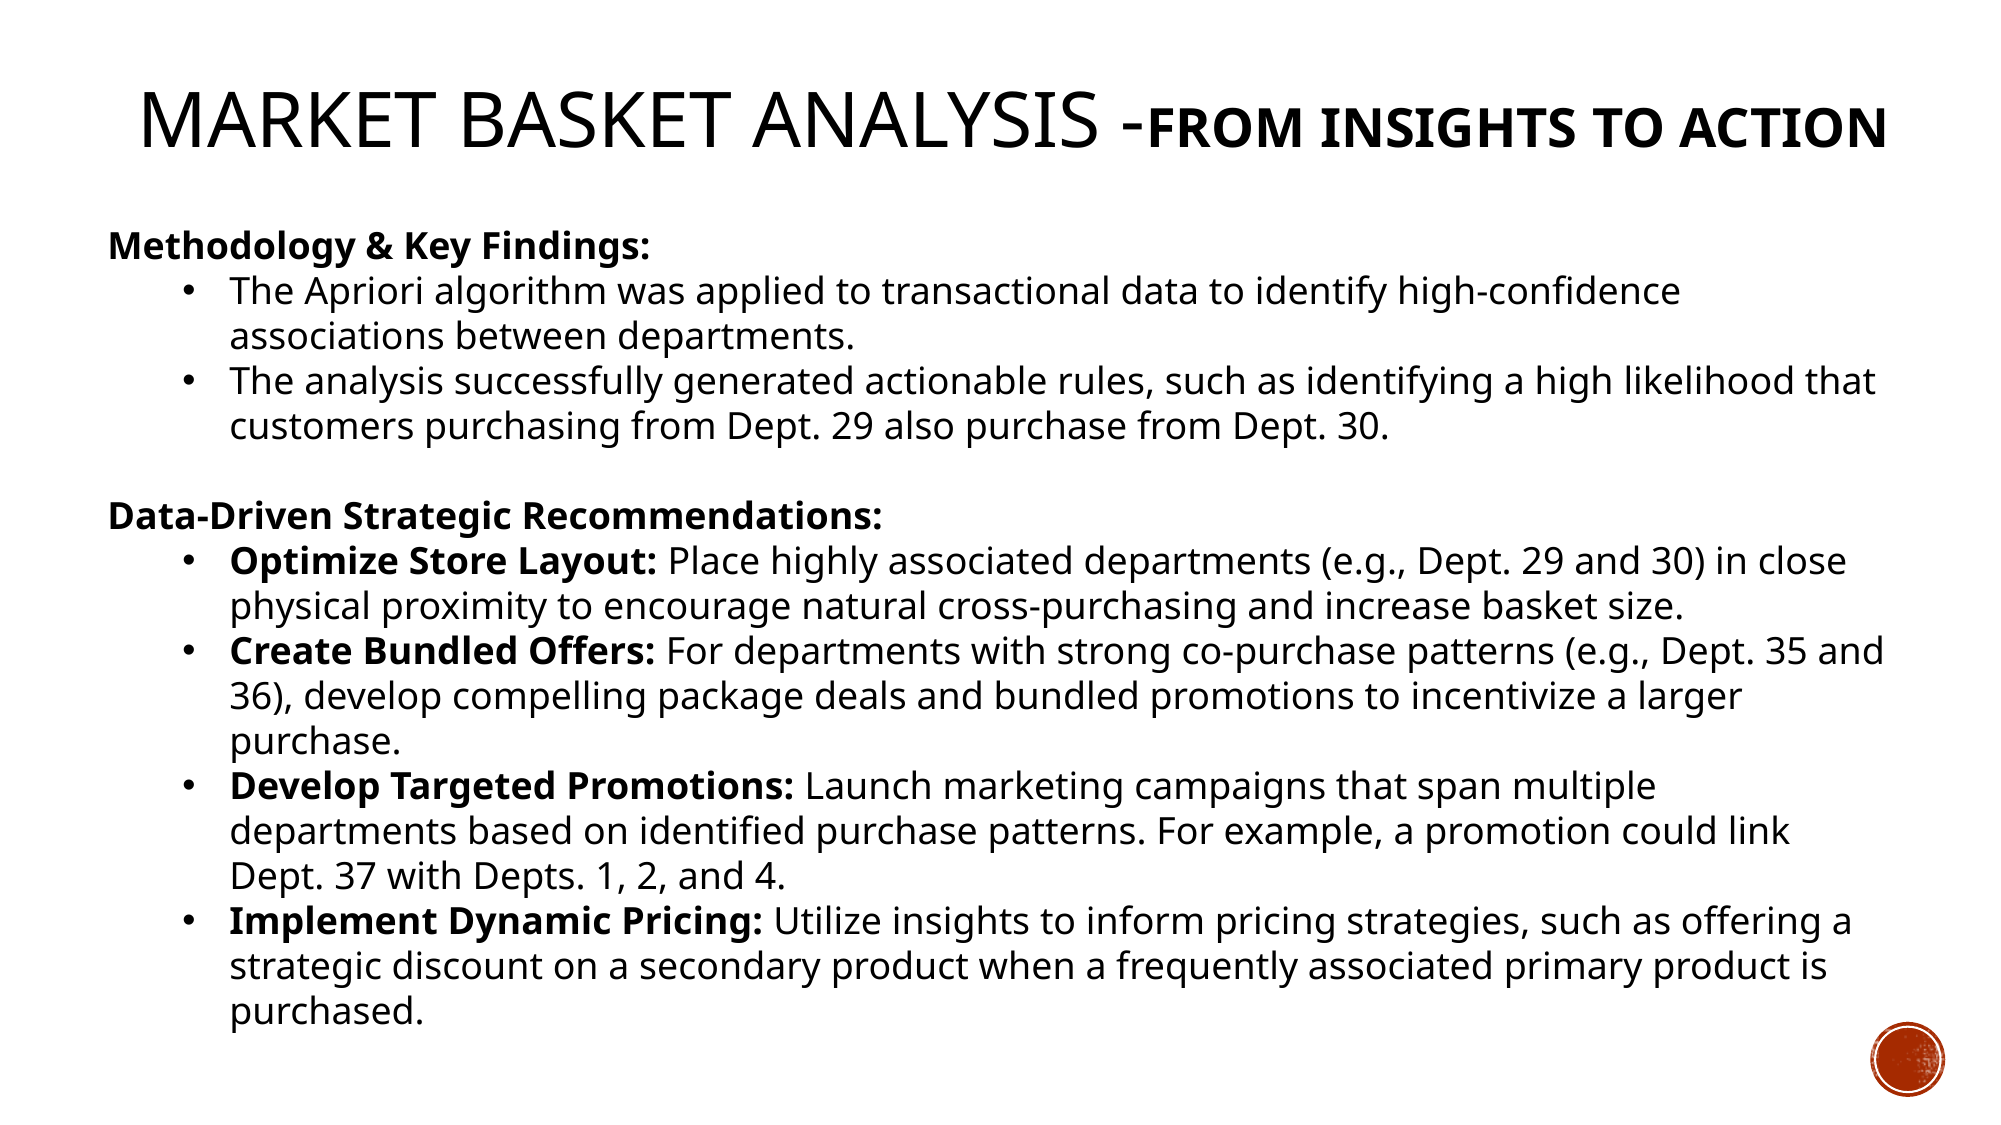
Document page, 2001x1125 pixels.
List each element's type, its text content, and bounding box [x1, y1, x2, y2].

text_box Methodology & Key Findings: The Apriori algorithm was applied to transactional data to identify high-confidence associations between departments. The analysis successfully generated actionable rules, such as identifying a high likelihood that customers purchasing from Dept. 29 also purchase from Dept. 30. Data-Driven Strategic Recommendations: Optimize Store Layout: Place highly associated departments (e.g., Dept. 29 and 30) in close physical proximity to encourage natural cross-purchasing and increase basket size. Create Bundled Offers: For departments with strong co-purchase patterns (e.g., Dept. 35 and 36), develop compelling package deals and bundled promotions to incentivize a larger purchase. Develop Targeted Promotions: Launch marketing campaigns that span multiple departments based on identified purchase patterns. For example, a promotion could link Dept. 37 with Depts. 1, 2, and 4. Implement Dynamic Pricing: Utilize insights to inform pricing strategies, such as offering a strategic discount on a secondary product when a frequently associated primary product is purchased. [92, 214, 1908, 1040]
title Market Basket Analysis -From Insights to Action [92, 55, 1936, 191]
